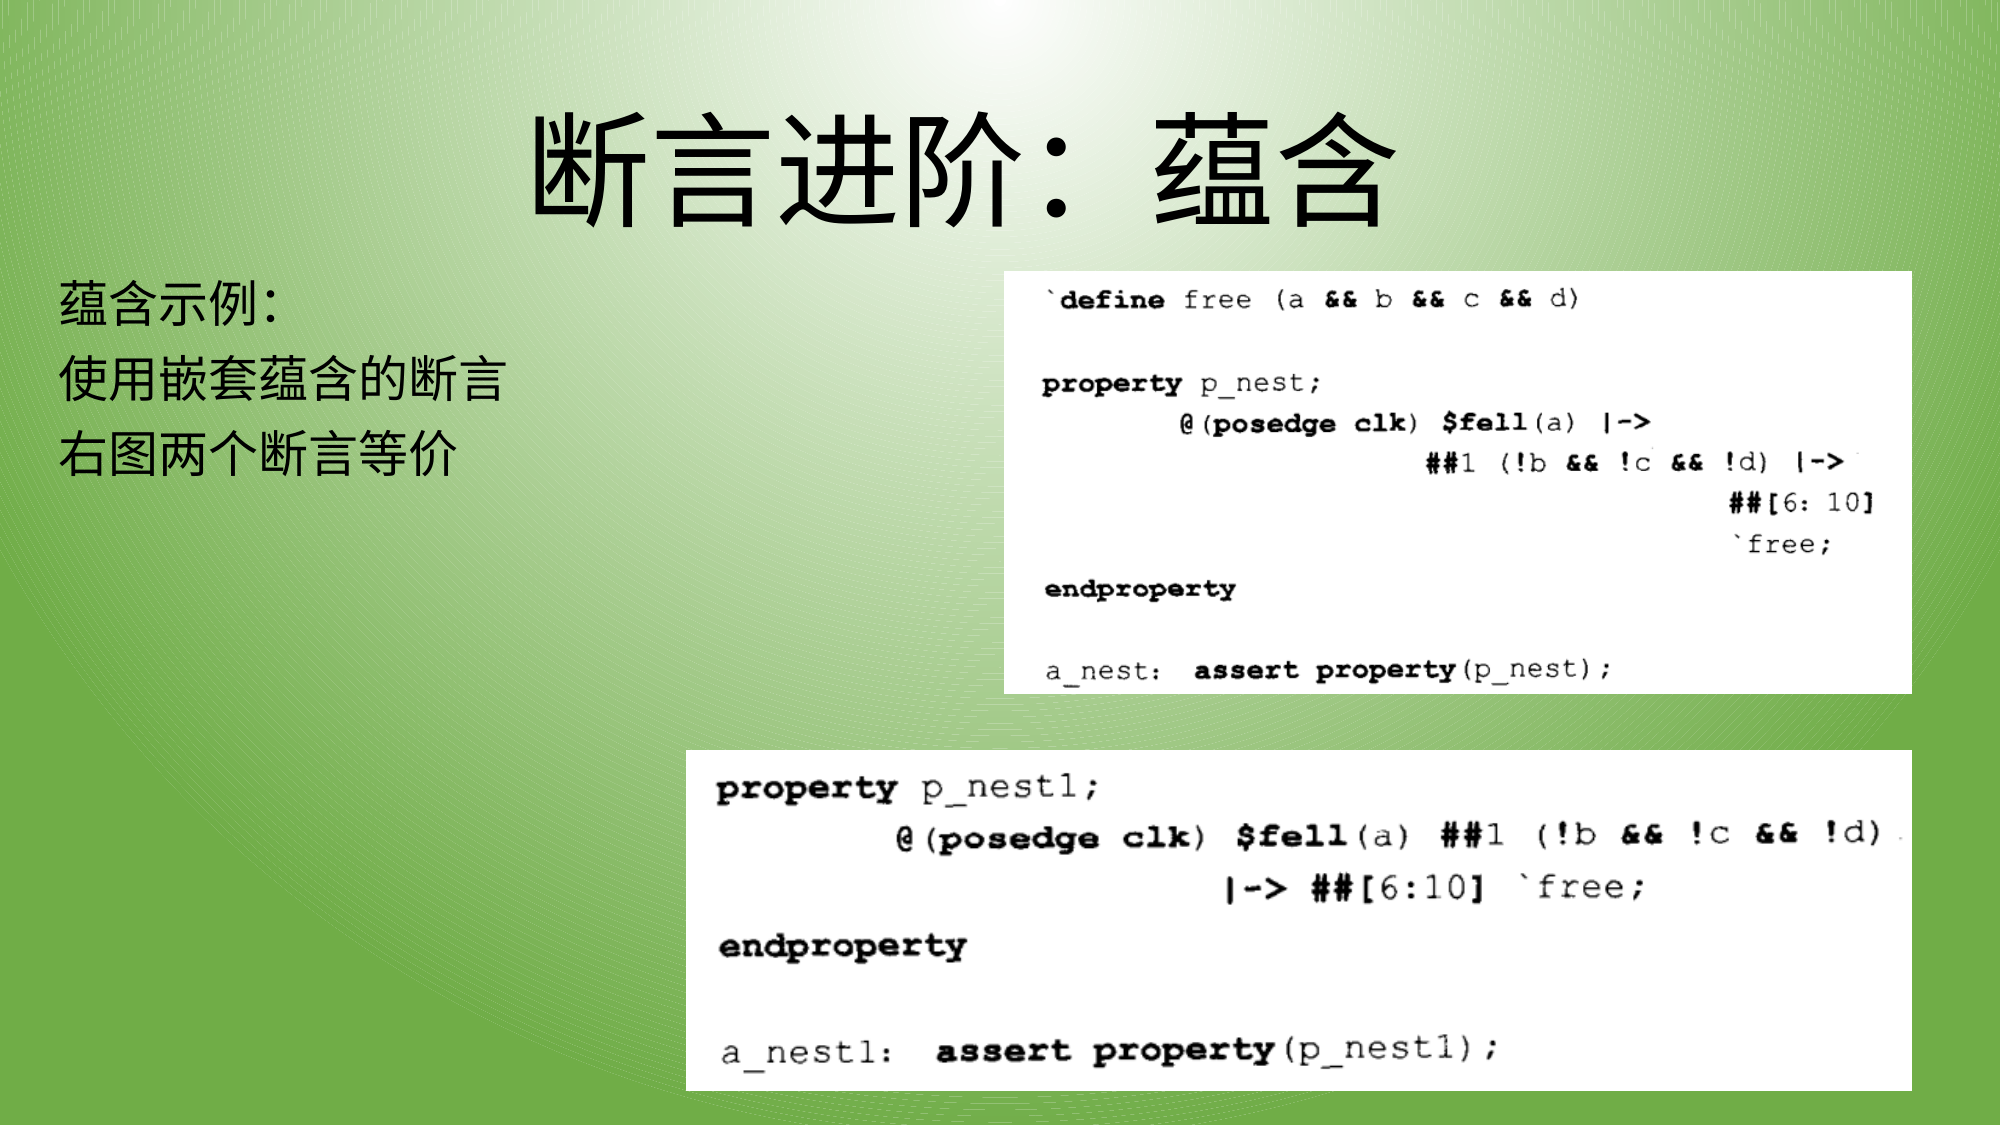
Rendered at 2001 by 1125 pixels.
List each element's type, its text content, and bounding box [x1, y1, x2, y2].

picture [686, 750, 1912, 1091]
title 断言进阶：蕴含 [174, 75, 1750, 252]
subtitle 蕴含示例： 使用嵌套蕴含的断言 右图两个断言等价 [43, 271, 738, 983]
picture [1003, 271, 1912, 694]
